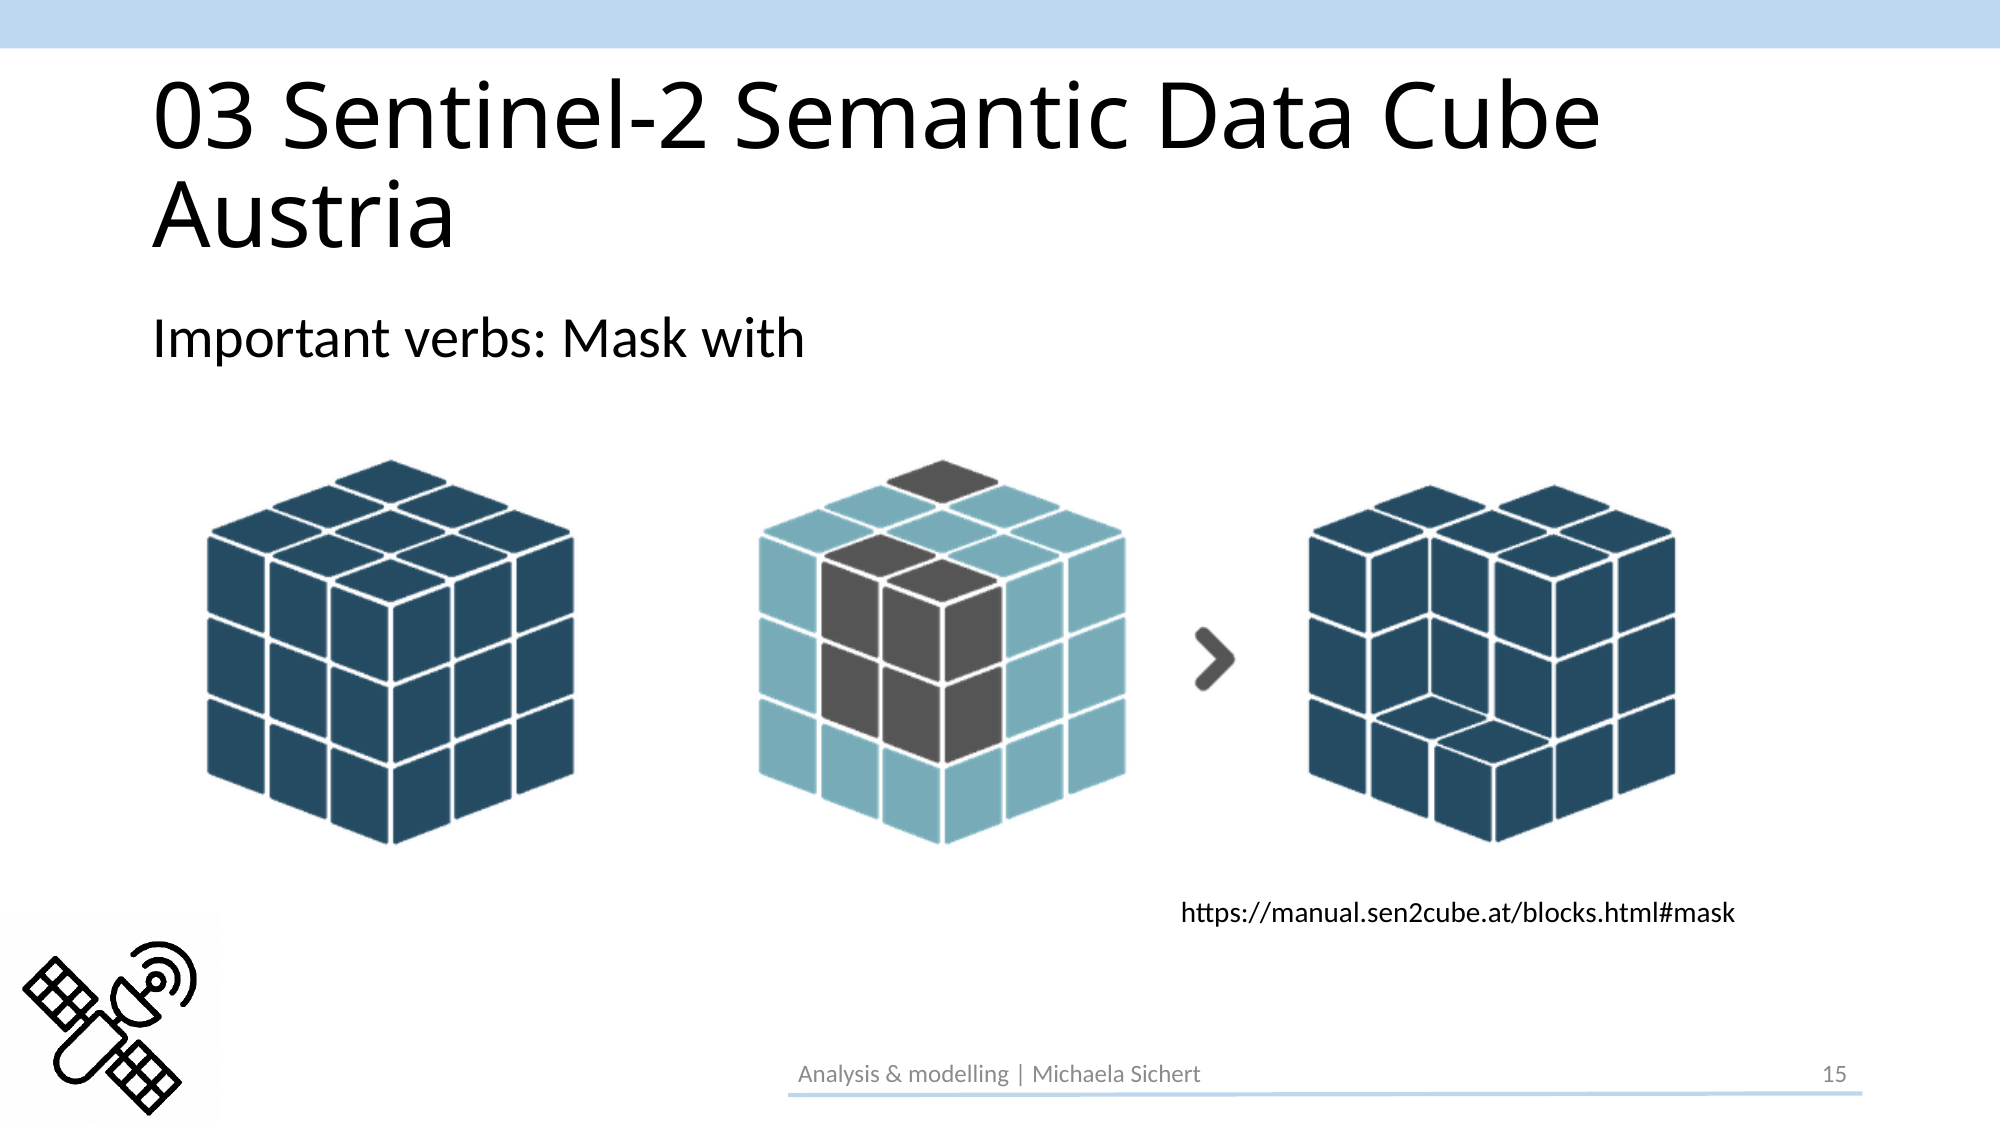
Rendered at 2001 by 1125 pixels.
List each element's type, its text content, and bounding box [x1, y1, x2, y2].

text_box [0, 0, 2000, 49]
picture [0, 911, 220, 1123]
slide_number 15 [1412, 1096, 1863, 1103]
text_box https://manual.sen2cube.at/blocks.html#mask [1166, 886, 1751, 936]
slide_number 15 [1412, 1042, 1863, 1093]
list Important verbs: Mask with [137, 299, 1863, 1014]
title 03 Sentinel-2 Semantic Data Cube Austria [137, 59, 1863, 278]
footer Analysis & modelling | Michaela Sichert [662, 1042, 1338, 1103]
picture [137, 416, 1755, 875]
